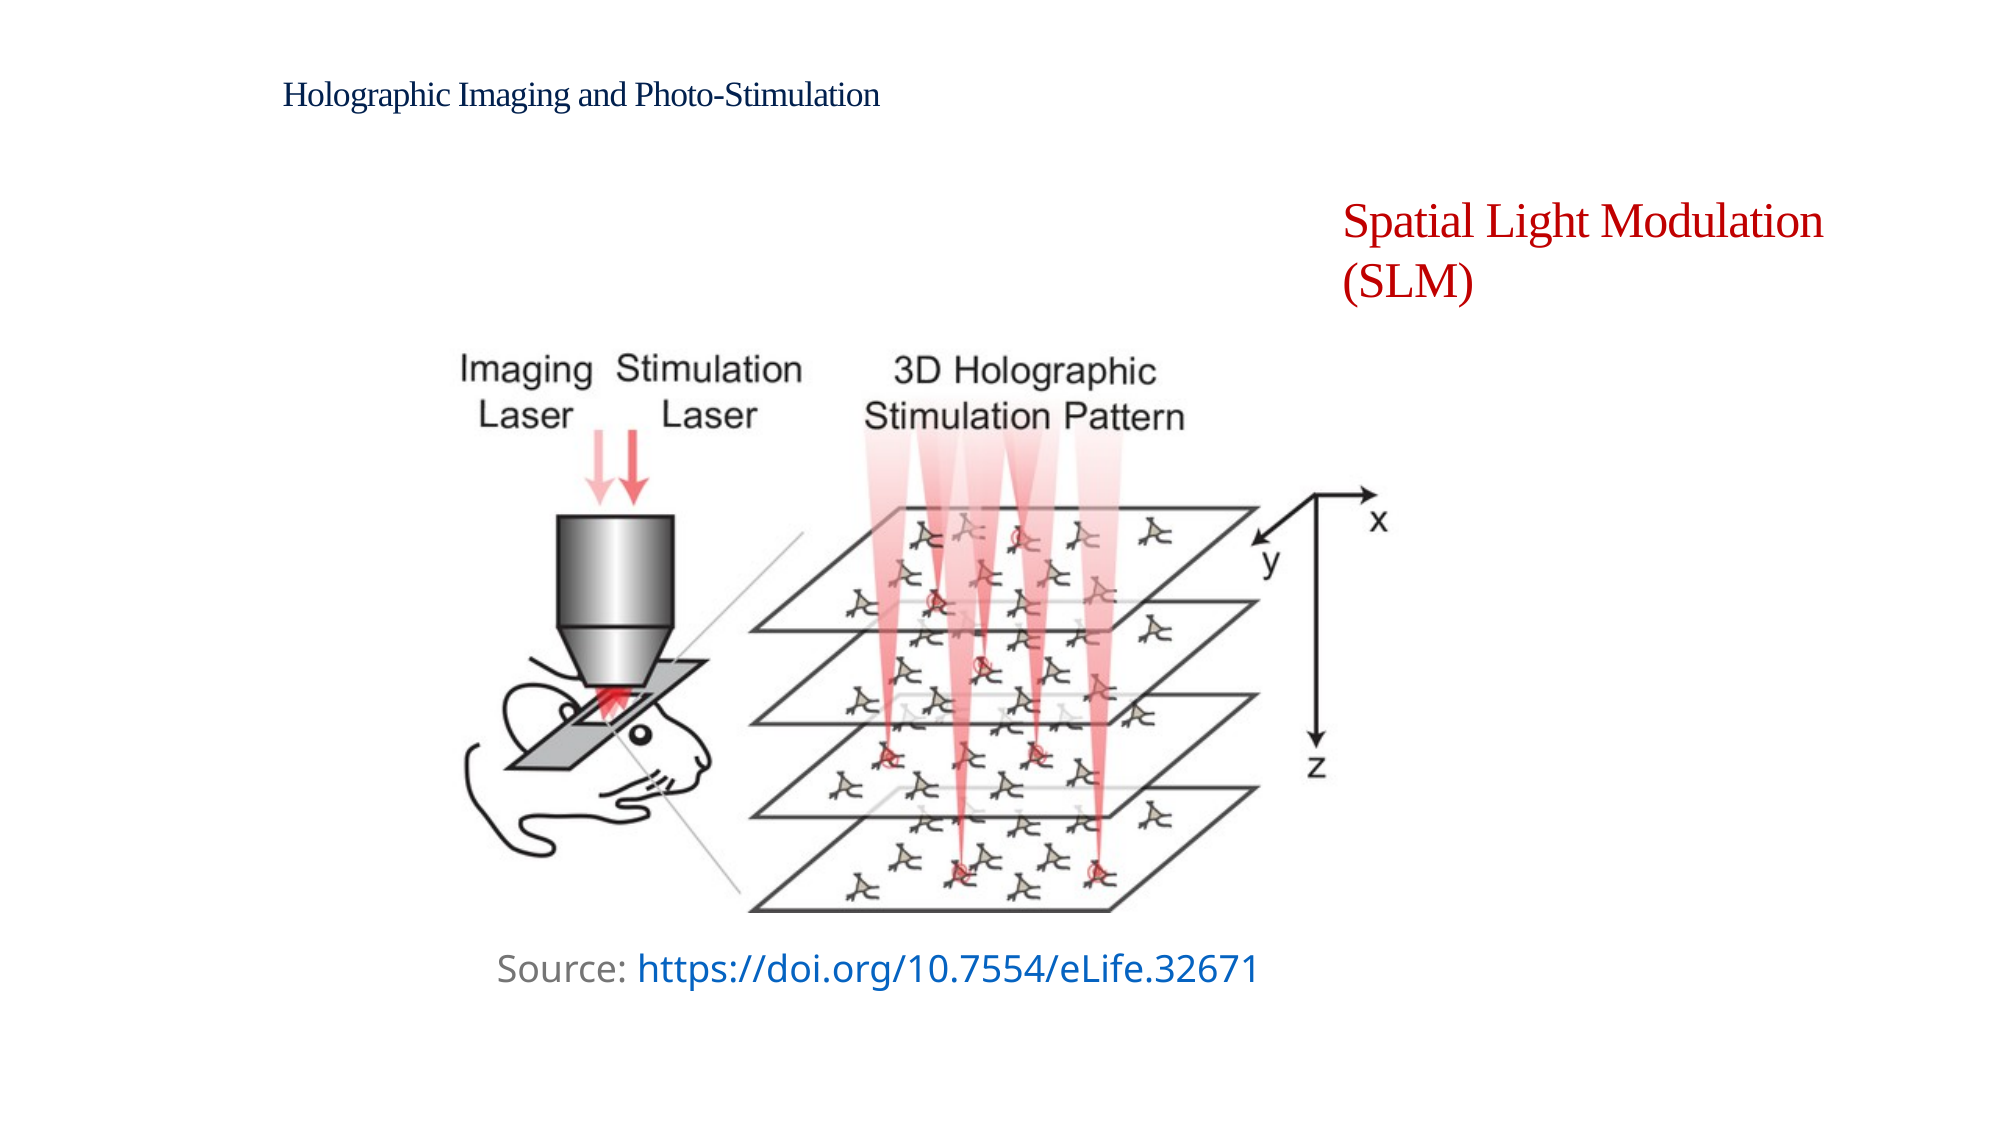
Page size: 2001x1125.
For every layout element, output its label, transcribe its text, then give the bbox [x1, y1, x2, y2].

text_box Spatial Light Modulation (SLM) [1327, 180, 1929, 315]
text_box Source: https://doi.org/10.7554/eLife.32671 [472, 938, 1528, 1004]
title Holographic Imaging and Photo-Stimulation [267, 67, 2000, 166]
picture [446, 342, 1399, 913]
